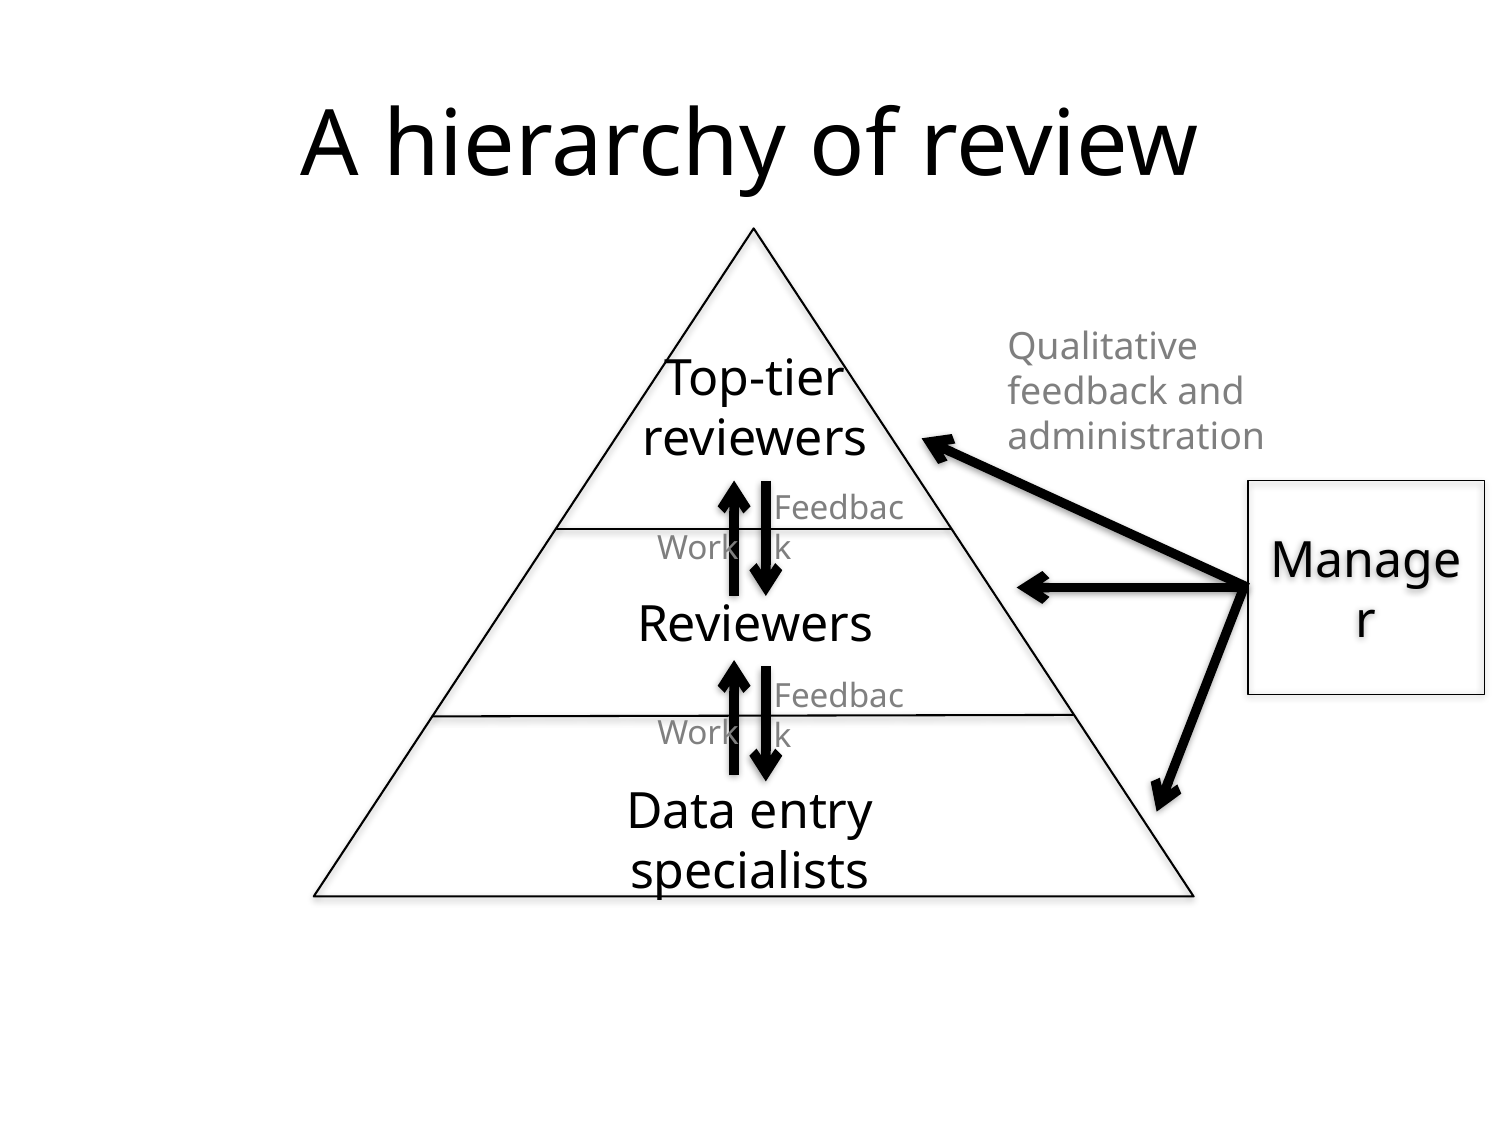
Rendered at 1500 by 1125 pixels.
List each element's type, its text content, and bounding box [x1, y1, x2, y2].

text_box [733, 480, 766, 597]
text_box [921, 314, 1485, 812]
title A hierarchy of review [75, 45, 1425, 233]
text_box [313, 228, 1194, 897]
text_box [733, 659, 766, 782]
